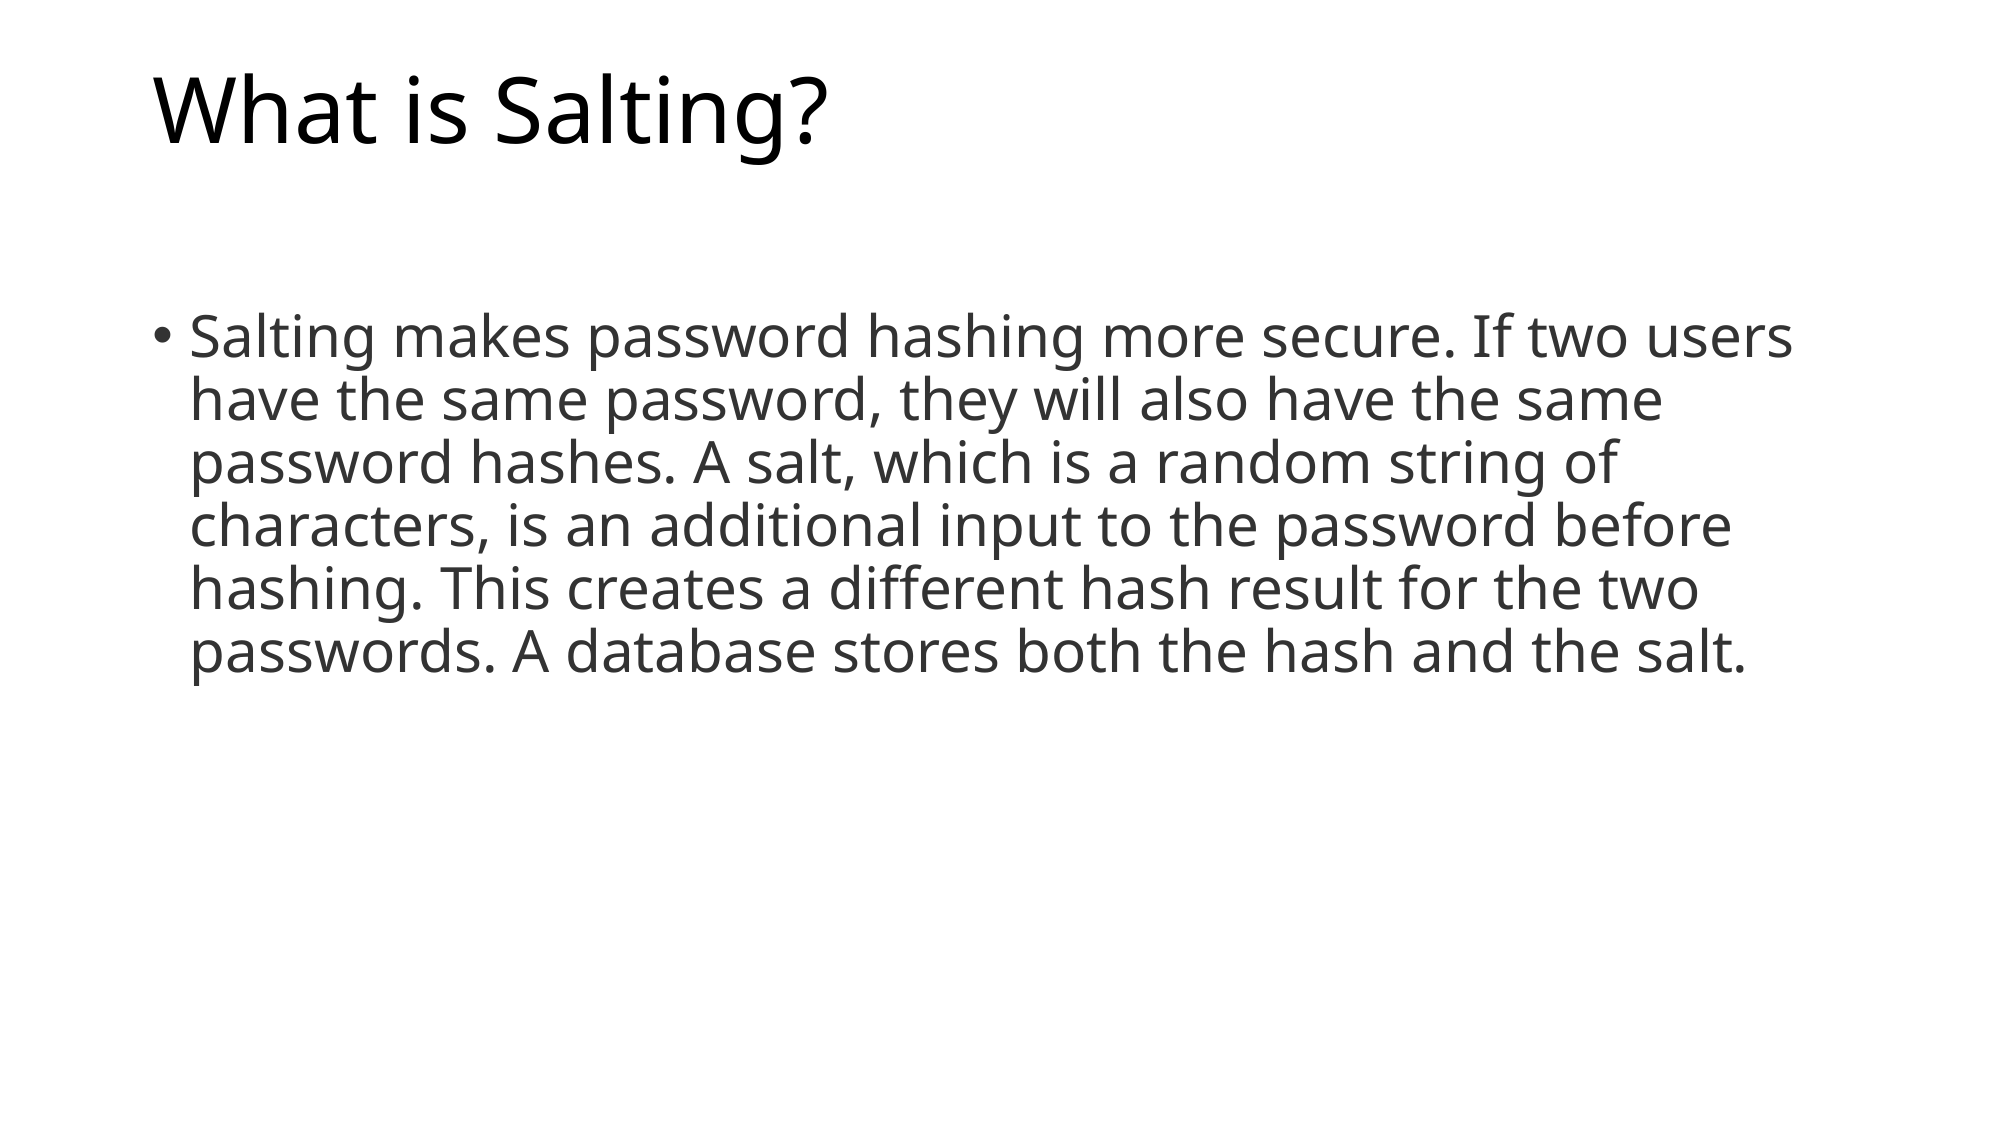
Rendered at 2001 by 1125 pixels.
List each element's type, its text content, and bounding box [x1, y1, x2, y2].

list Salting makes password hashing more secure. If two users have the same password, they will also have the same password hashes. A salt, which is a random string of characters, is an additional input to the password before hashing. This creates a different hash result for the two passwords. A database stores both the hash and the salt. [137, 299, 1863, 1092]
title What is Salting? [137, 59, 1863, 278]
